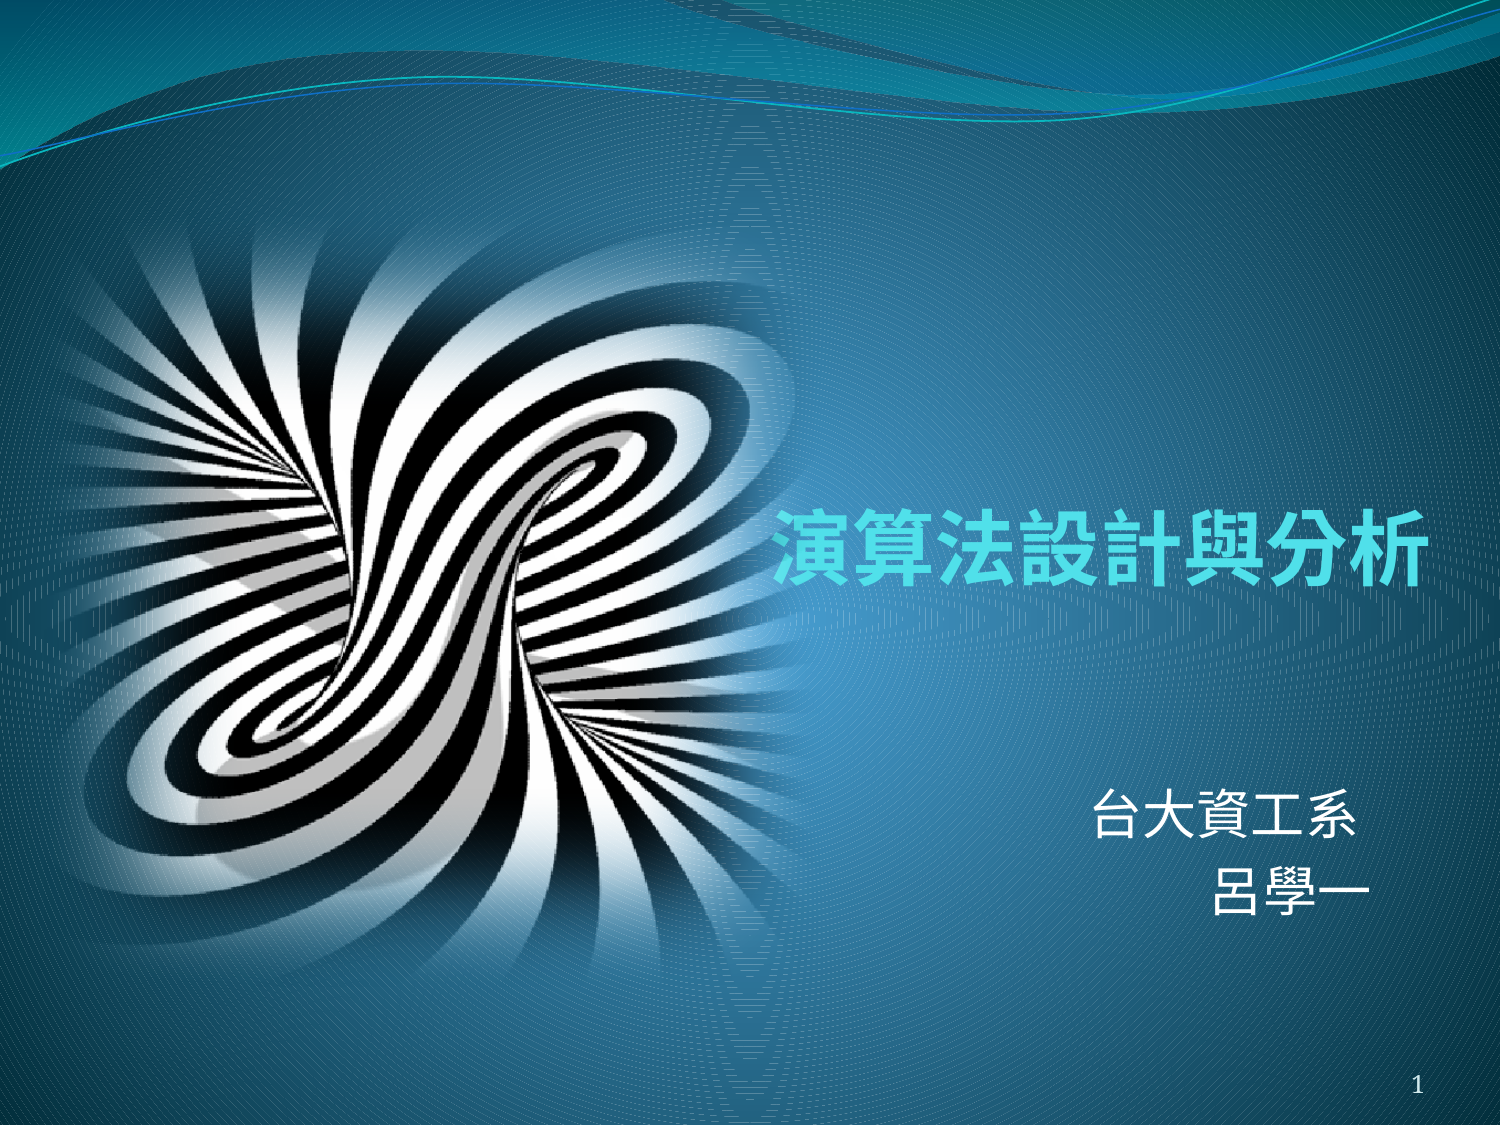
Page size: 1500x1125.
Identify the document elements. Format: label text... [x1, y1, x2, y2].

title 演算法設計與分析 [829, 295, 1439, 596]
picture [41, 207, 823, 990]
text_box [93, 773, 829, 1002]
slide_number 1 [1299, 1042, 1425, 1103]
subtitle 台大資工系 呂學一 [93, 773, 1383, 1061]
